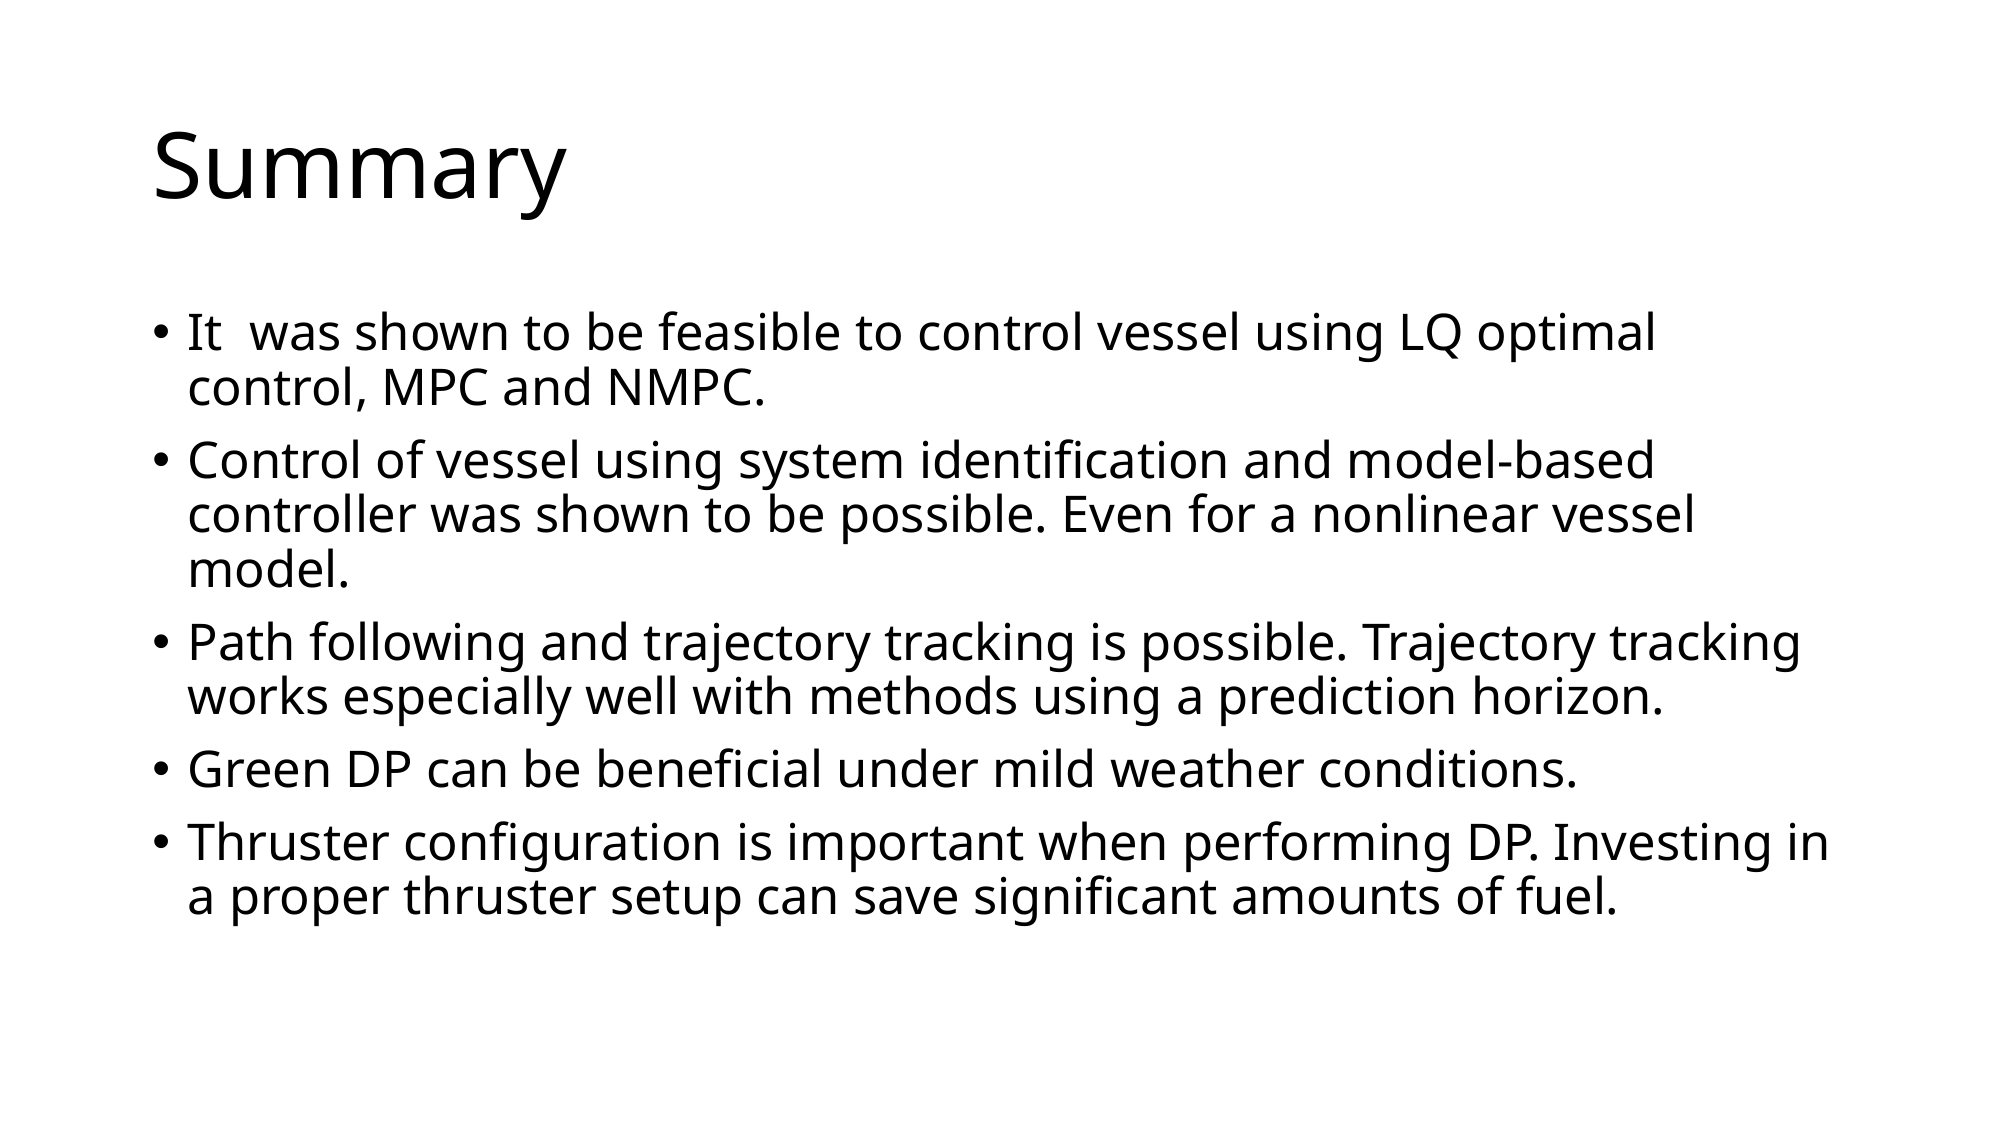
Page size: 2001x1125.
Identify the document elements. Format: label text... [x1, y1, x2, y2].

list It was shown to be feasible to control vessel using LQ optimal control, MPC and NMPC. Control of vessel using system identification and model-based controller was shown to be possible. Even for a nonlinear vessel model. Path following and trajectory tracking is possible. Trajectory tracking works especially well with methods using a prediction horizon. Green DP can be beneficial under mild weather conditions. Thruster configuration is important when performing DP. Investing in a proper thruster setup can save significant amounts of fuel. [137, 299, 1863, 1014]
title Summary [137, 59, 1863, 278]
